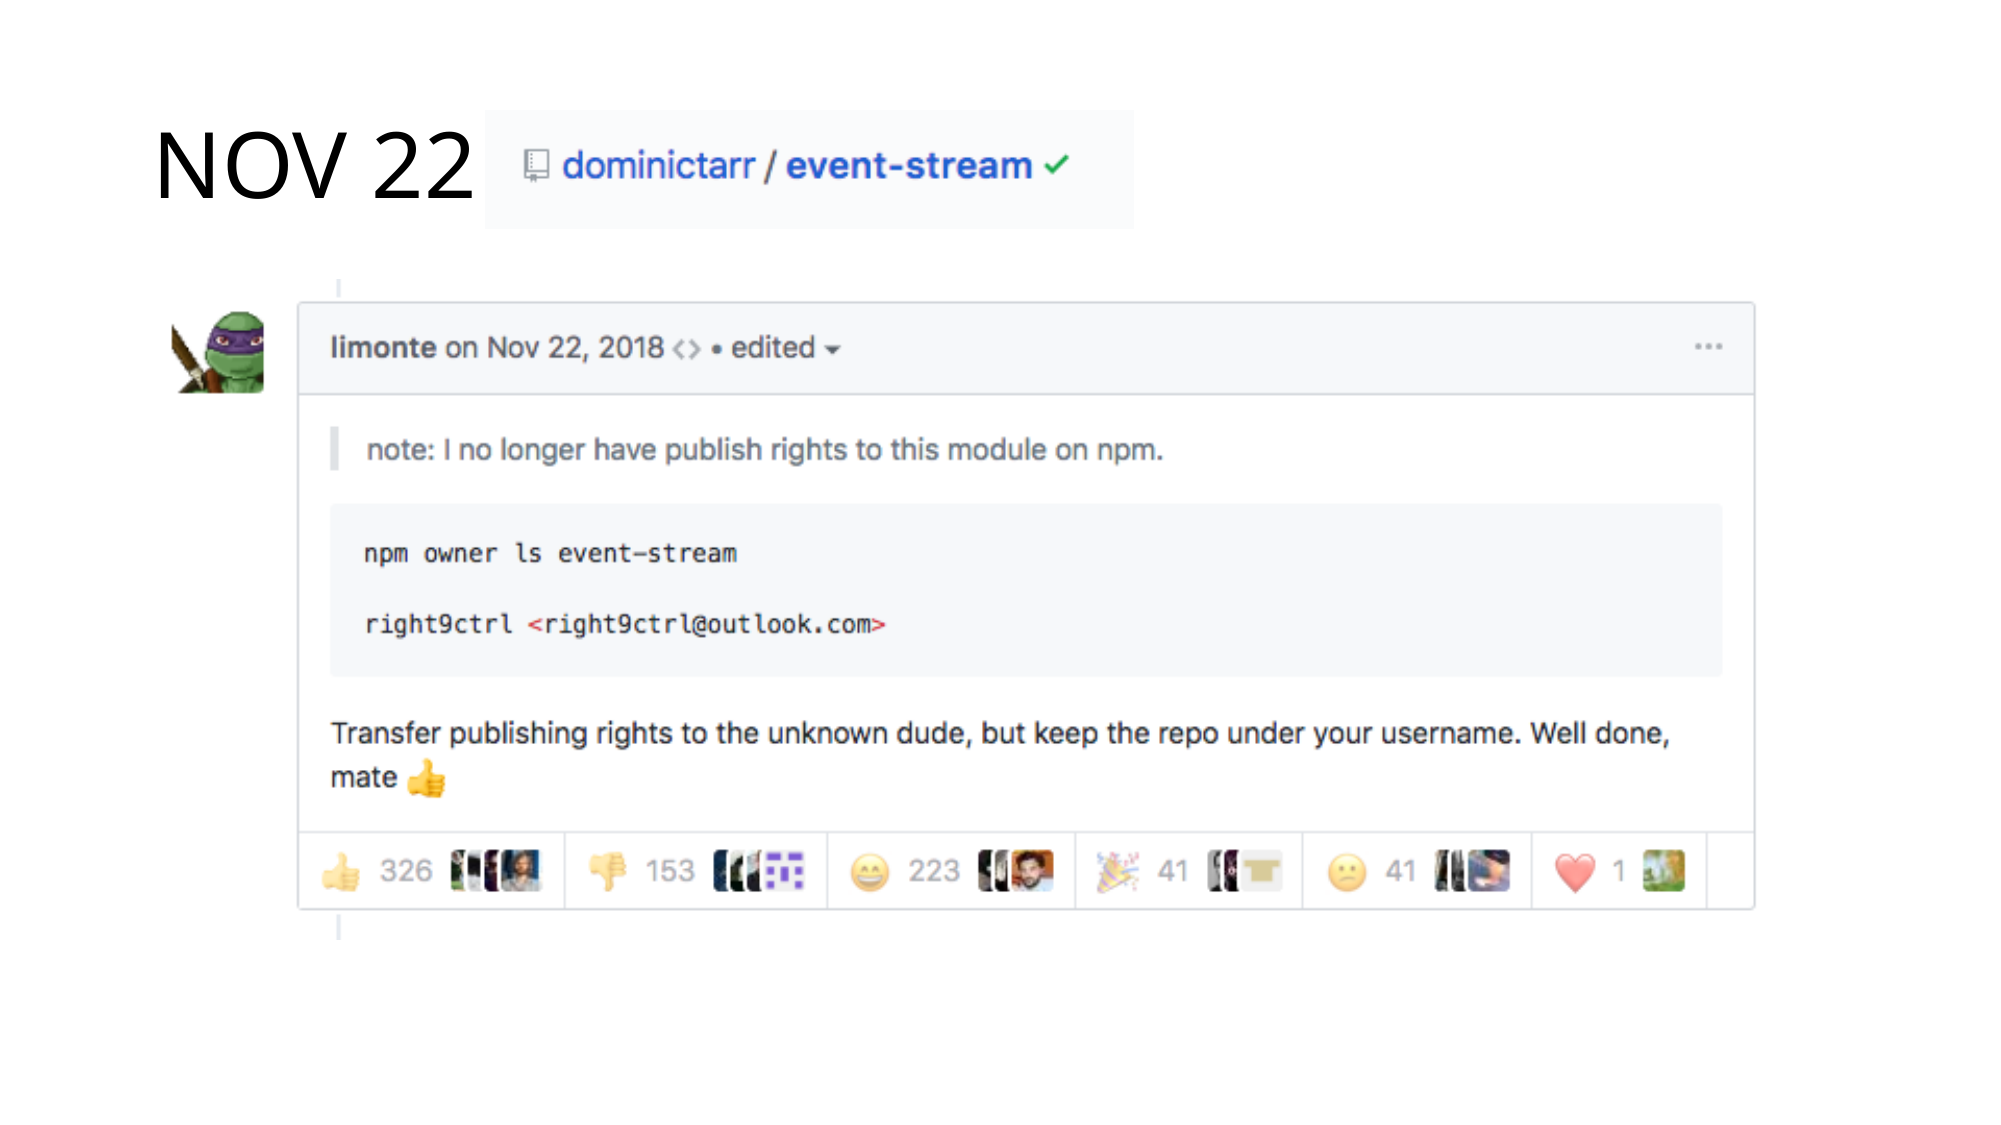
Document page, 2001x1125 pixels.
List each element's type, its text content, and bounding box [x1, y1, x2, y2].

picture [485, 110, 1134, 229]
picture [137, 279, 1775, 940]
title NOV 22 [137, 59, 1863, 278]
